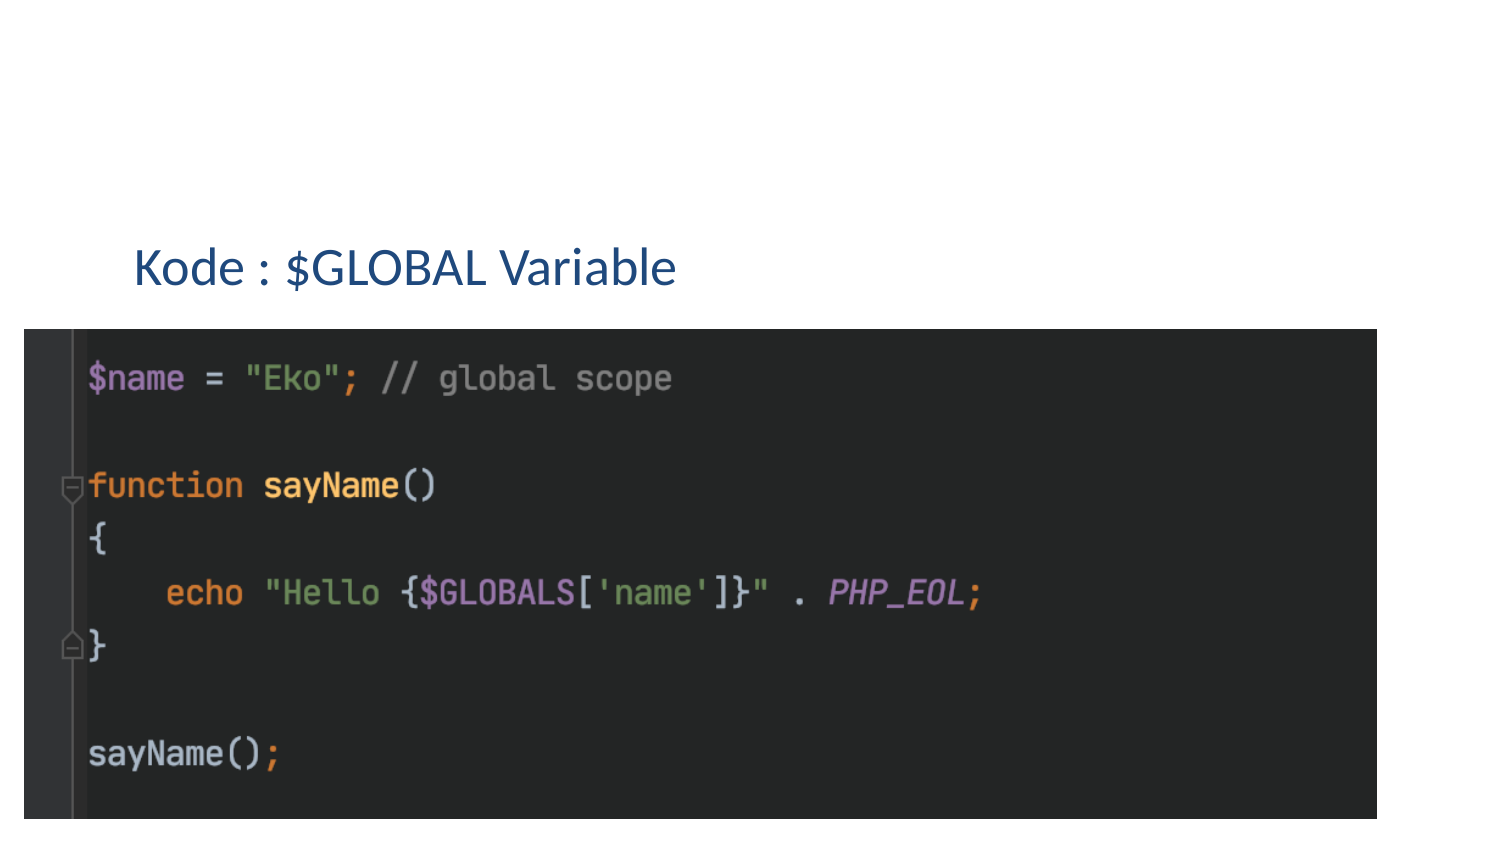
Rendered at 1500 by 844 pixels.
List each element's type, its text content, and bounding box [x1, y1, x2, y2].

title Kode : $GLOBAL Variable [119, 216, 1381, 305]
picture [24, 328, 1378, 819]
